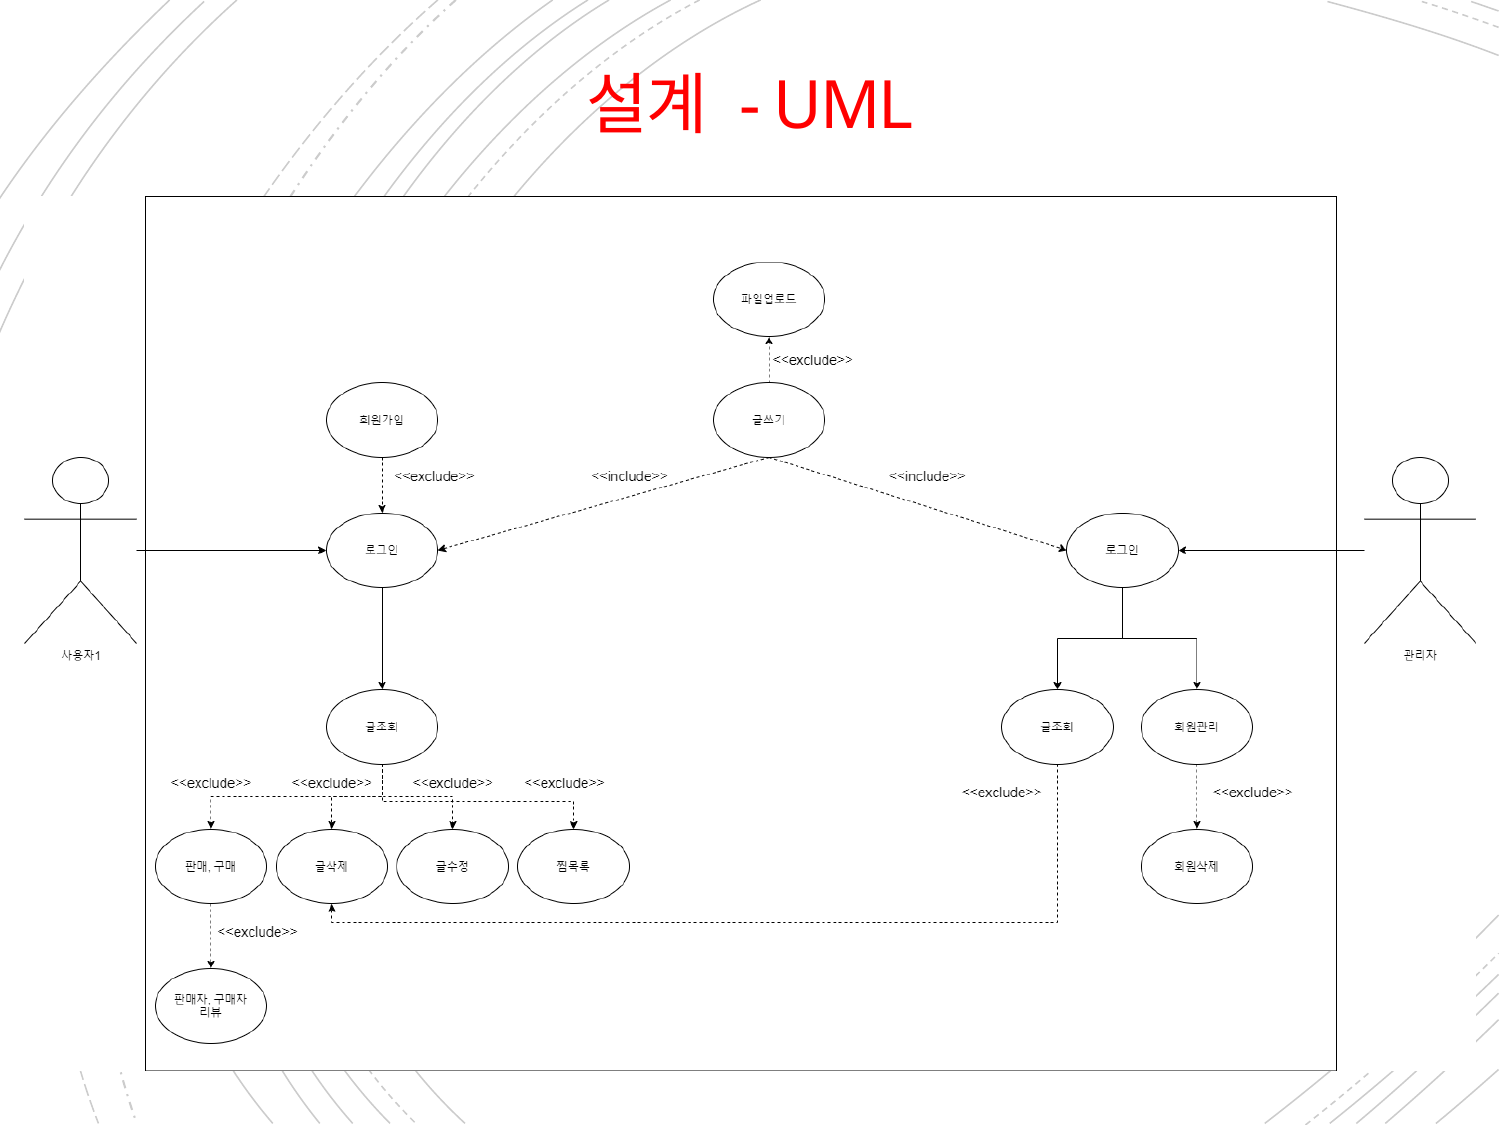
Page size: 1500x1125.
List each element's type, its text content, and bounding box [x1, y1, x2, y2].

picture [24, 195, 1476, 1071]
title 설계 - UML [494, 0, 1006, 195]
